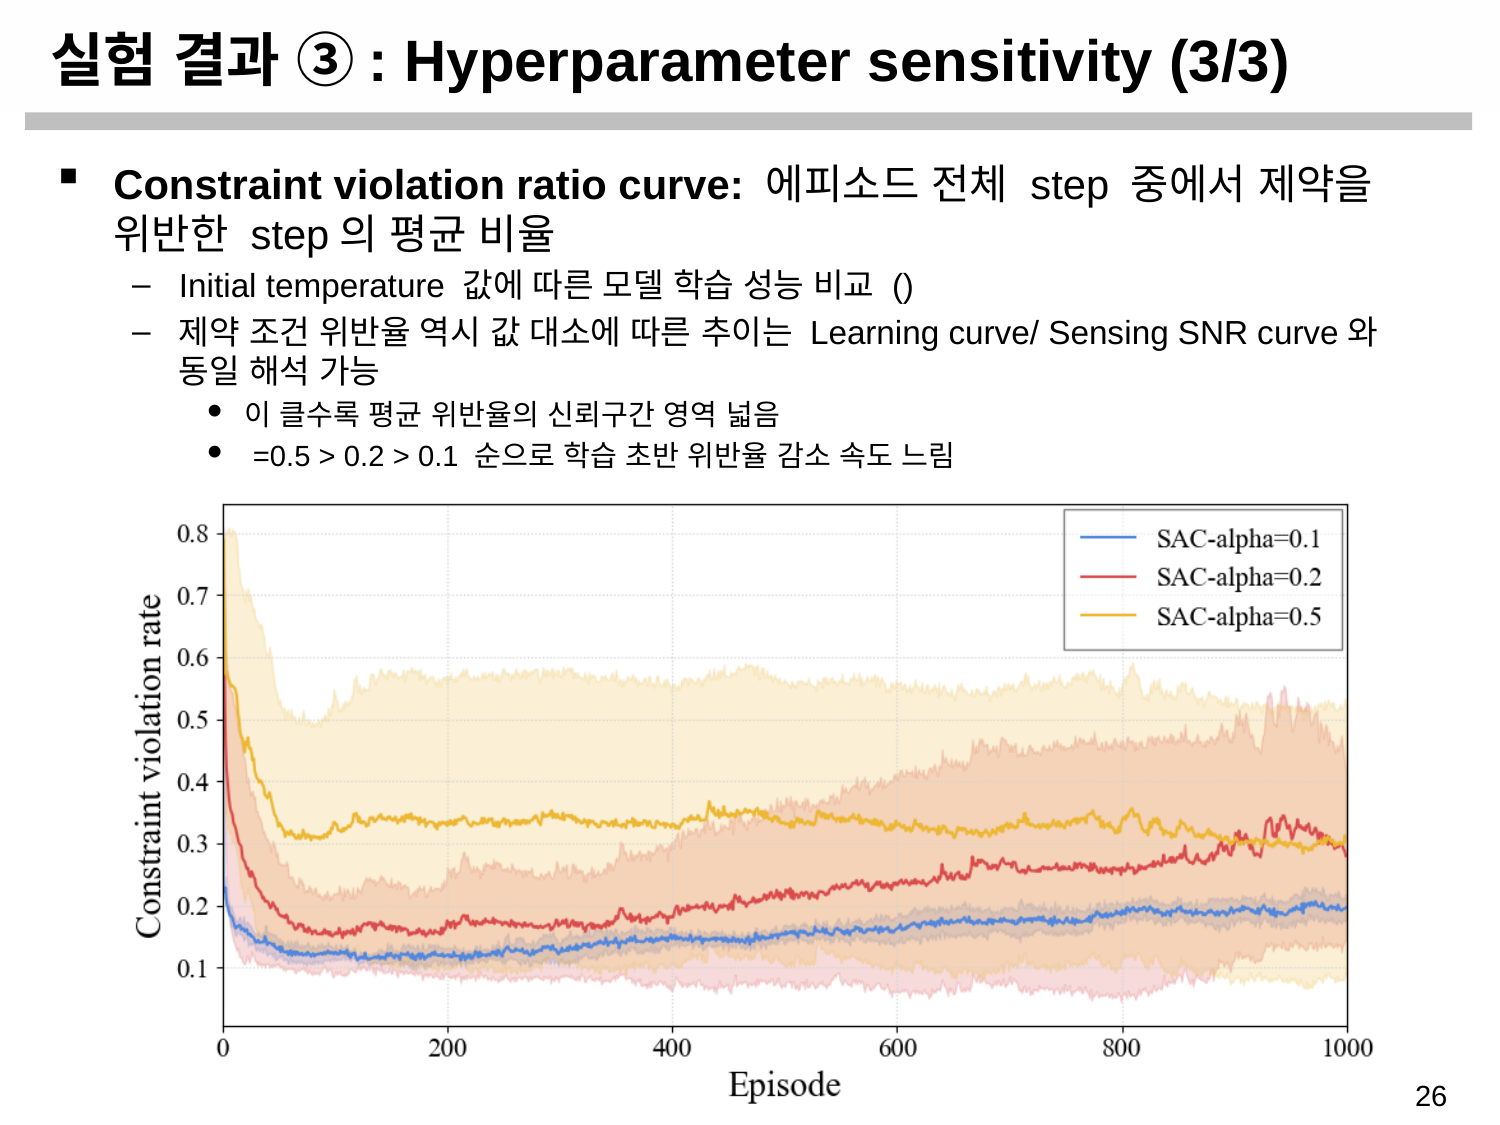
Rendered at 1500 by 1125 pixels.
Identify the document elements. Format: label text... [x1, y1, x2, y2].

picture [0, 0, 1500, 112]
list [116, 484, 1393, 1123]
slide_number 26 [1396, 1069, 1463, 1111]
title 실험 결과 ③: Hyperparameter sensitivity (3/3) [35, 1, 1461, 114]
